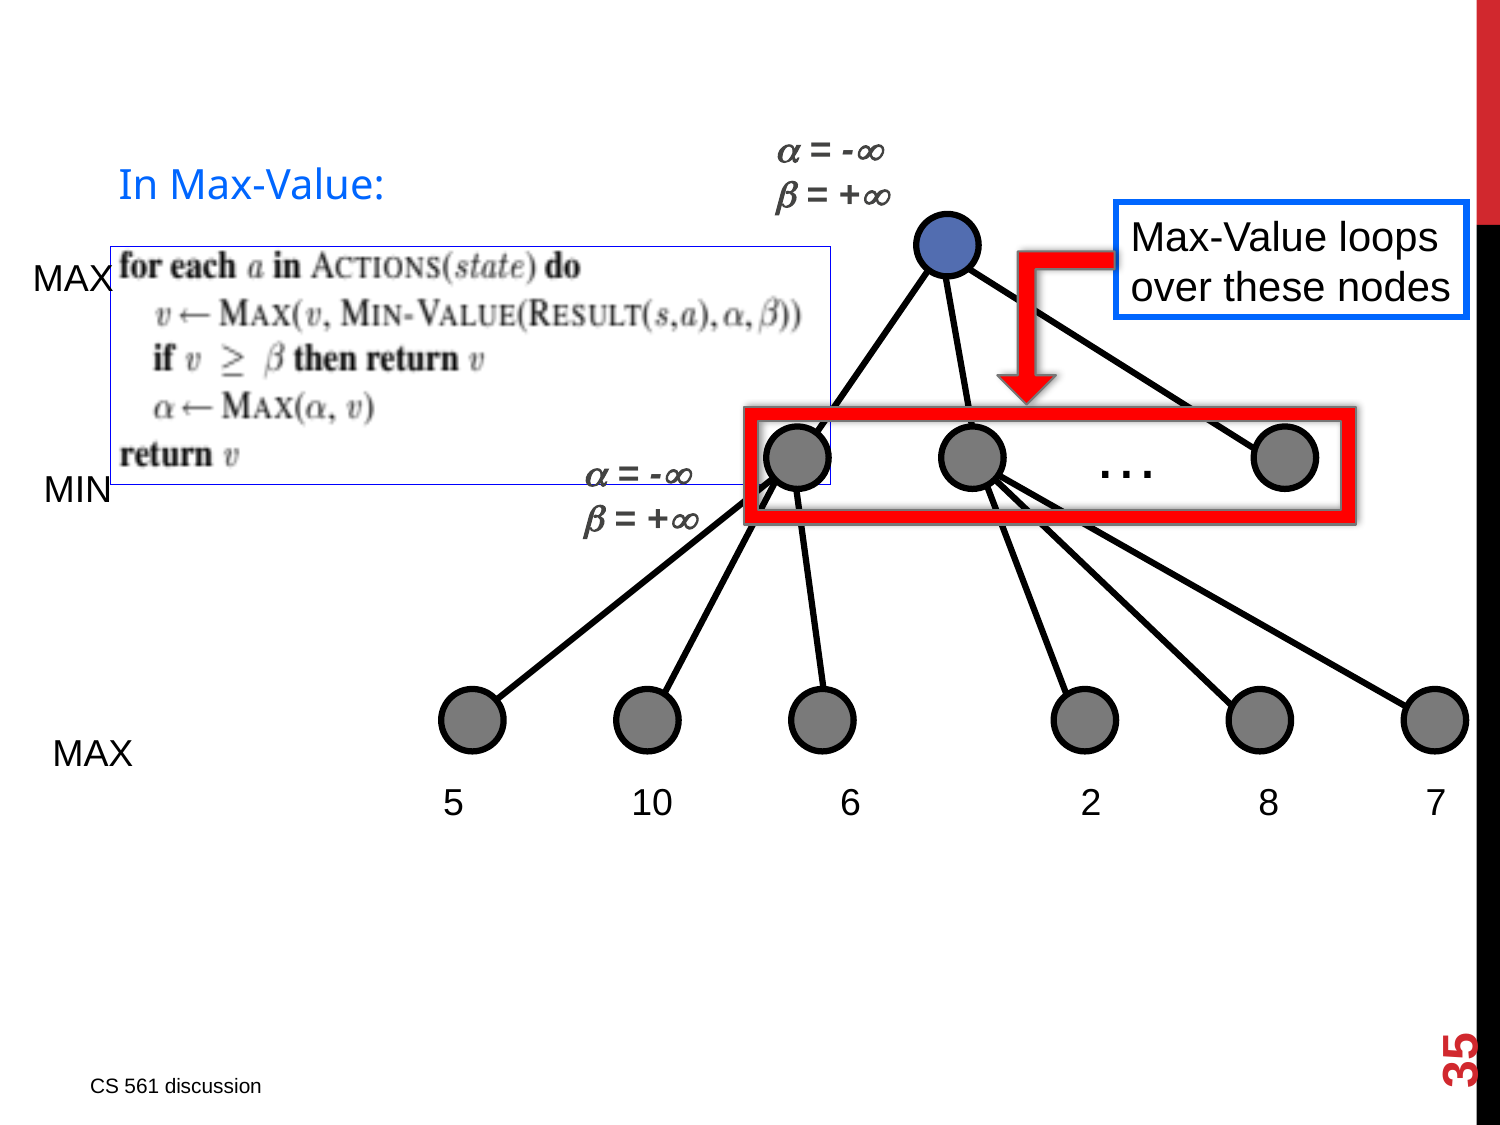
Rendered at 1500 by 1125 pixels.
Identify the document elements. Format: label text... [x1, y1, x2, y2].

footer CS 561 discussion [75, 1065, 638, 1112]
text_box In Max-Value: [103, 149, 400, 215]
text_box Max-Value loops over these nodes [1115, 202, 1467, 317]
text_box MAX [17, 246, 110, 307]
text_box 5 10 6 2 8 7 [428, 770, 1465, 831]
text_box  = -  = + [760, 117, 904, 222]
text_box [441, 688, 504, 752]
text_box … [1078, 427, 1176, 500]
picture [110, 246, 832, 485]
text_box [941, 427, 1004, 489]
text_box [616, 688, 679, 752]
text_box  = -  = + [568, 489, 712, 546]
text_box [1403, 688, 1467, 752]
text_box [1253, 427, 1317, 489]
text_box MAX [37, 721, 149, 782]
text_box [1228, 688, 1292, 752]
text_box [743, 406, 1357, 526]
text_box [1053, 688, 1117, 752]
text_box [916, 213, 979, 277]
slide_number 35 [1427, 887, 1488, 1104]
text_box [791, 688, 854, 752]
text_box [996, 250, 1116, 406]
text_box MIN [28, 457, 128, 518]
